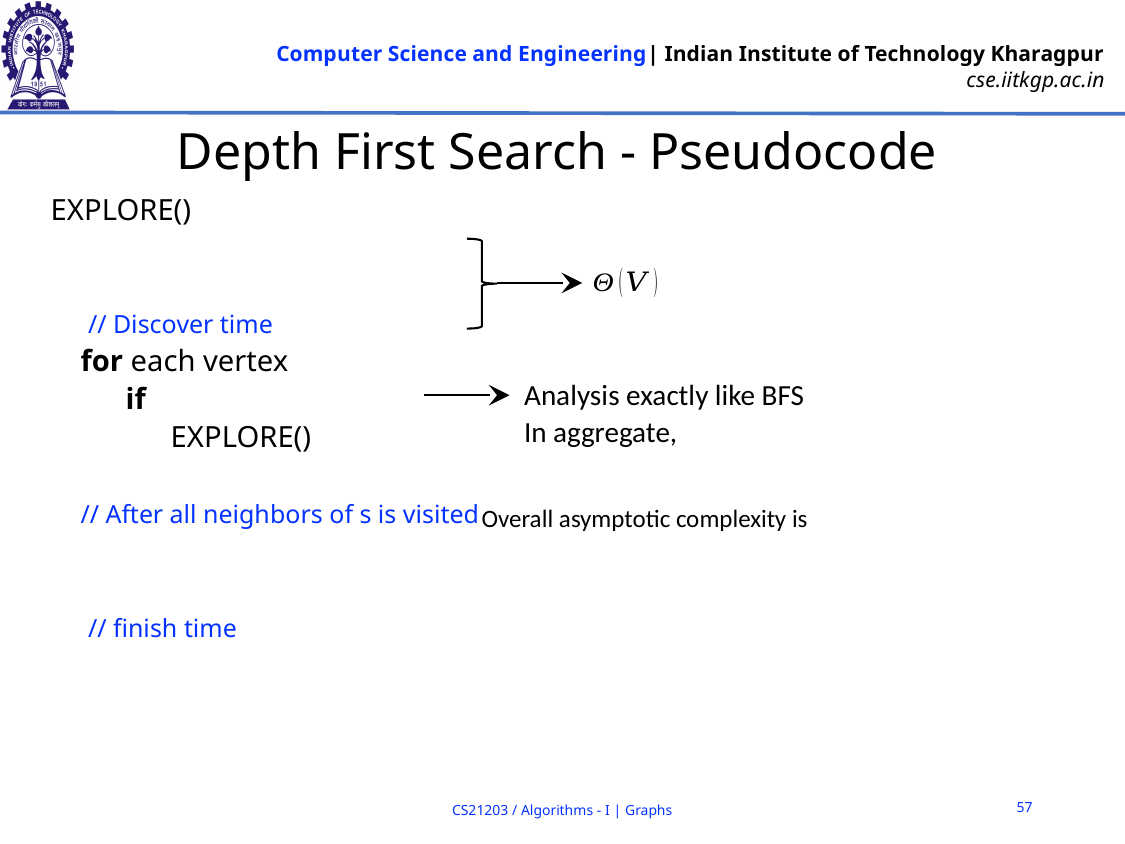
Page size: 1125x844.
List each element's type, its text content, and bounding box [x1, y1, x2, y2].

slide_number 57 [992, 785, 1048, 831]
text_box Analysis exactly like BFS [509, 368, 887, 419]
title Depth First Search - Pseudocode [35, 78, 1078, 221]
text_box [466, 238, 583, 329]
footer CS21203 / Algorithms - I | Graphs [185, 787, 940, 833]
picture [1, 1, 74, 110]
